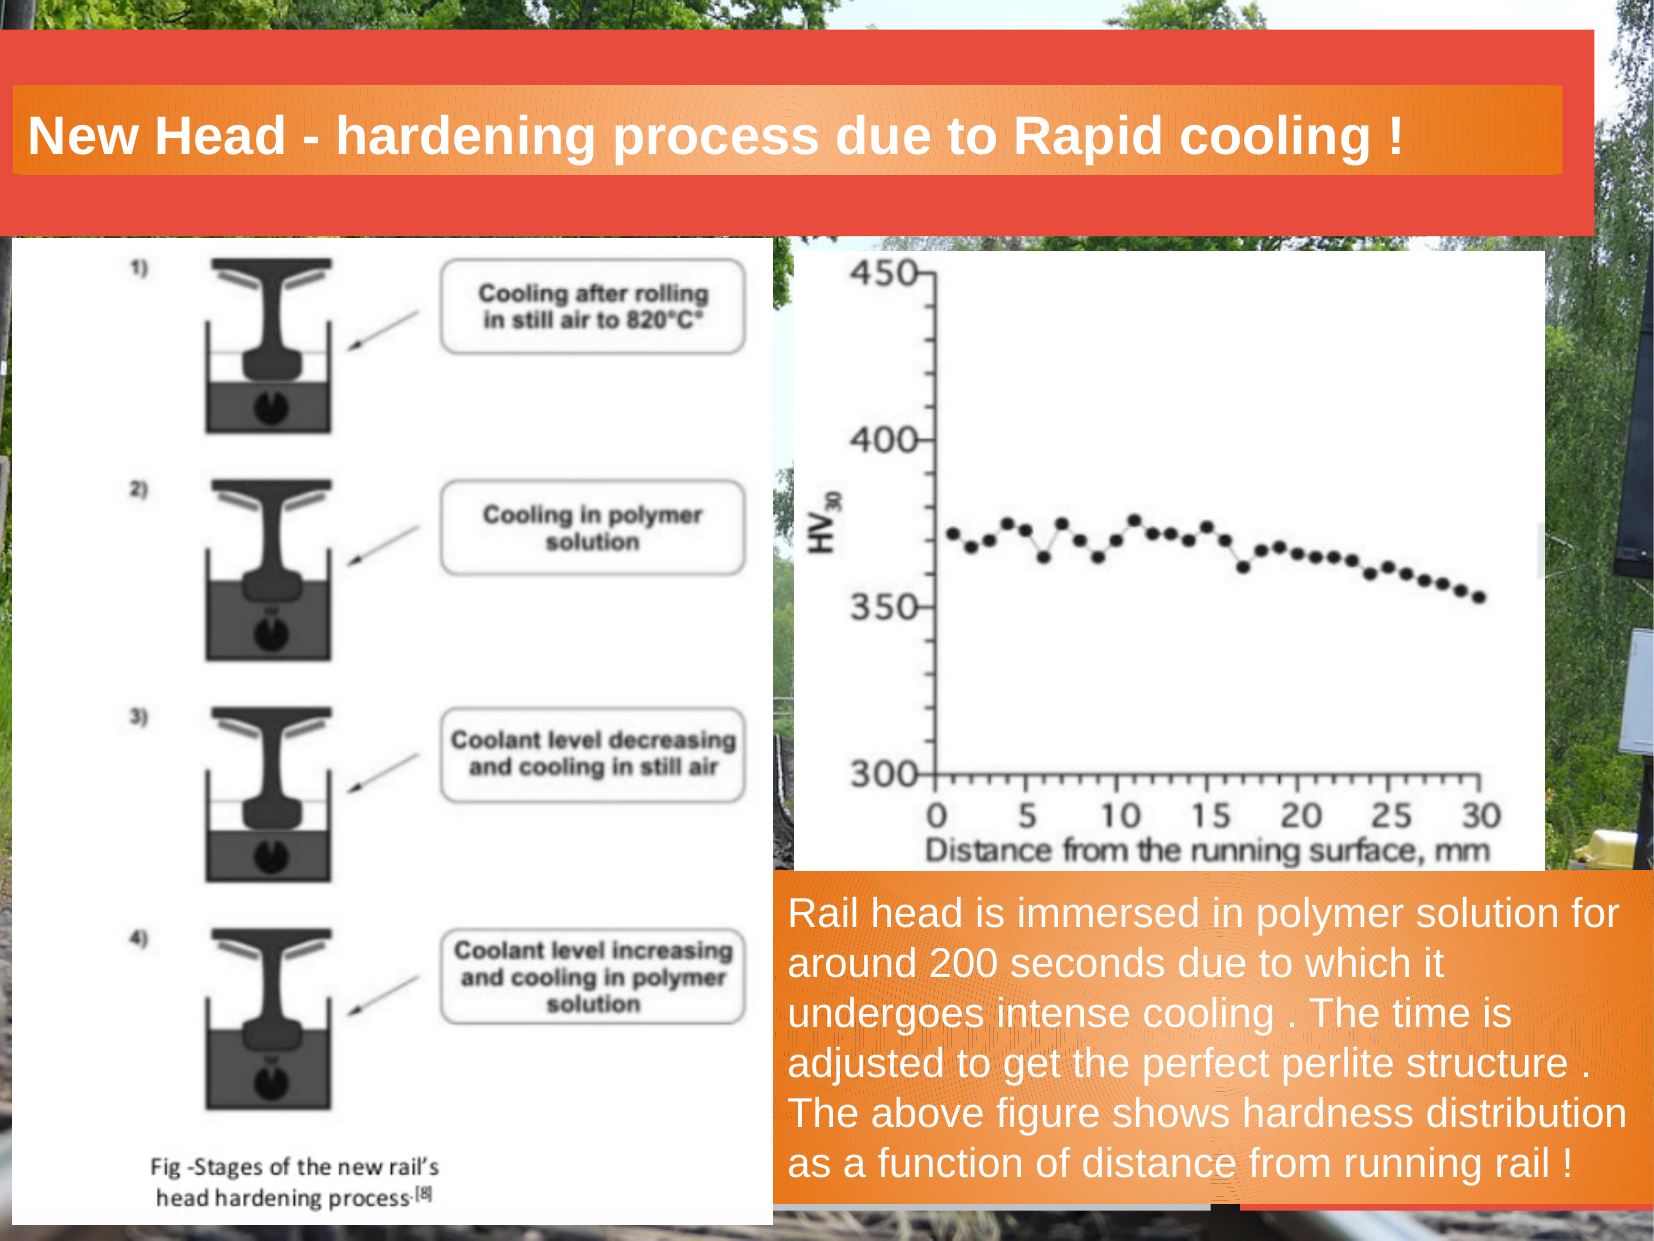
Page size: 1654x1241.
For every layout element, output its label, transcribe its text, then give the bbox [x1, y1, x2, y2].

text_box Rail head is immersed in polymer solution for around 200 seconds due to which it undergoes intense cooling . The time is adjusted to get the perfect perlite structure . The above figure shows hardness distribution as a function of distance from running rail ! [778, 870, 1654, 1204]
picture [0, 0, 1654, 1241]
text_box New Head - hardening process due to Rapid cooling ! [12, 85, 1563, 175]
